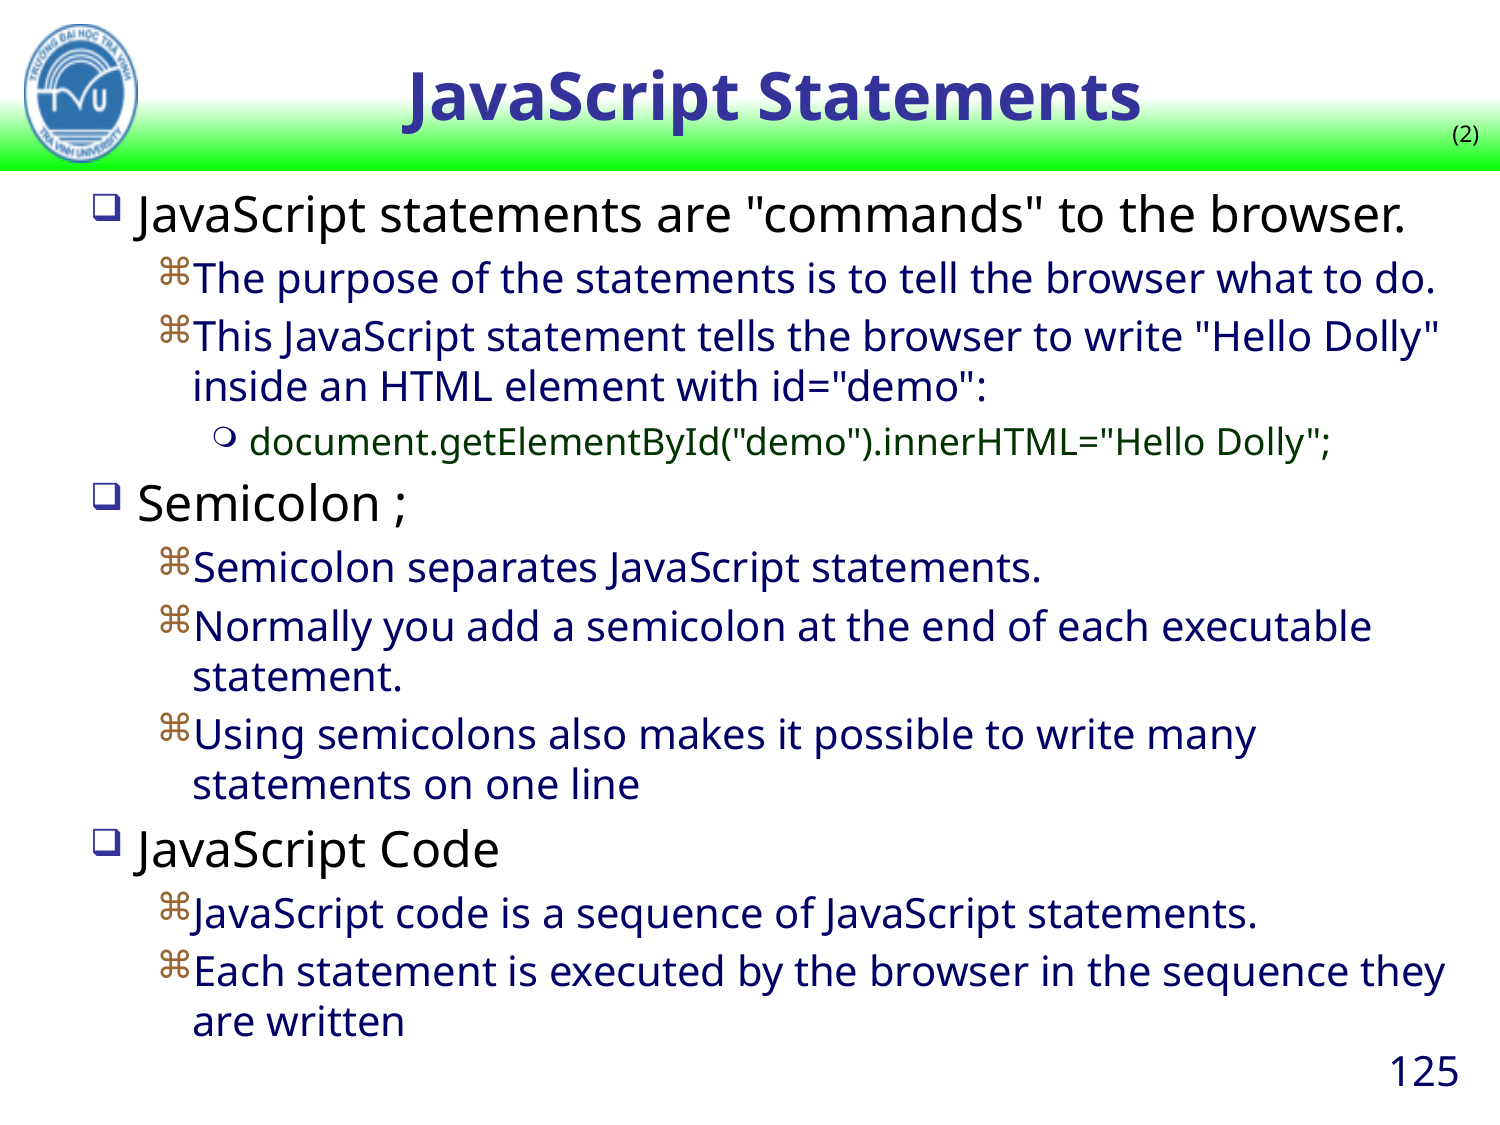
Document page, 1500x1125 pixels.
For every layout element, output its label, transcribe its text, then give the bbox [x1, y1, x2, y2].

list JavaScript statements are "commands" to the browser. The purpose of the statements is to tell the browser what to do. This JavaScript statement tells the browser to write "Hello Dolly" inside an HTML element with id="demo": document.getElementById("demo").innerHTML="Hello Dolly"; Semicolon ; Semicolon separates JavaScript statements. Normally you add a semicolon at the end of each executable statement. Using semicolons also makes it possible to write many statements on one line JavaScript Code JavaScript code is a sequence of JavaScript statements. Each statement is executed by the browser in the sequence they are written [74, 174, 1476, 1051]
text_box (2) [1437, 112, 1500, 155]
picture [24, 24, 74, 163]
title JavaScript Statements [74, 24, 1476, 163]
slide_number 125 [1312, 1037, 1476, 1101]
